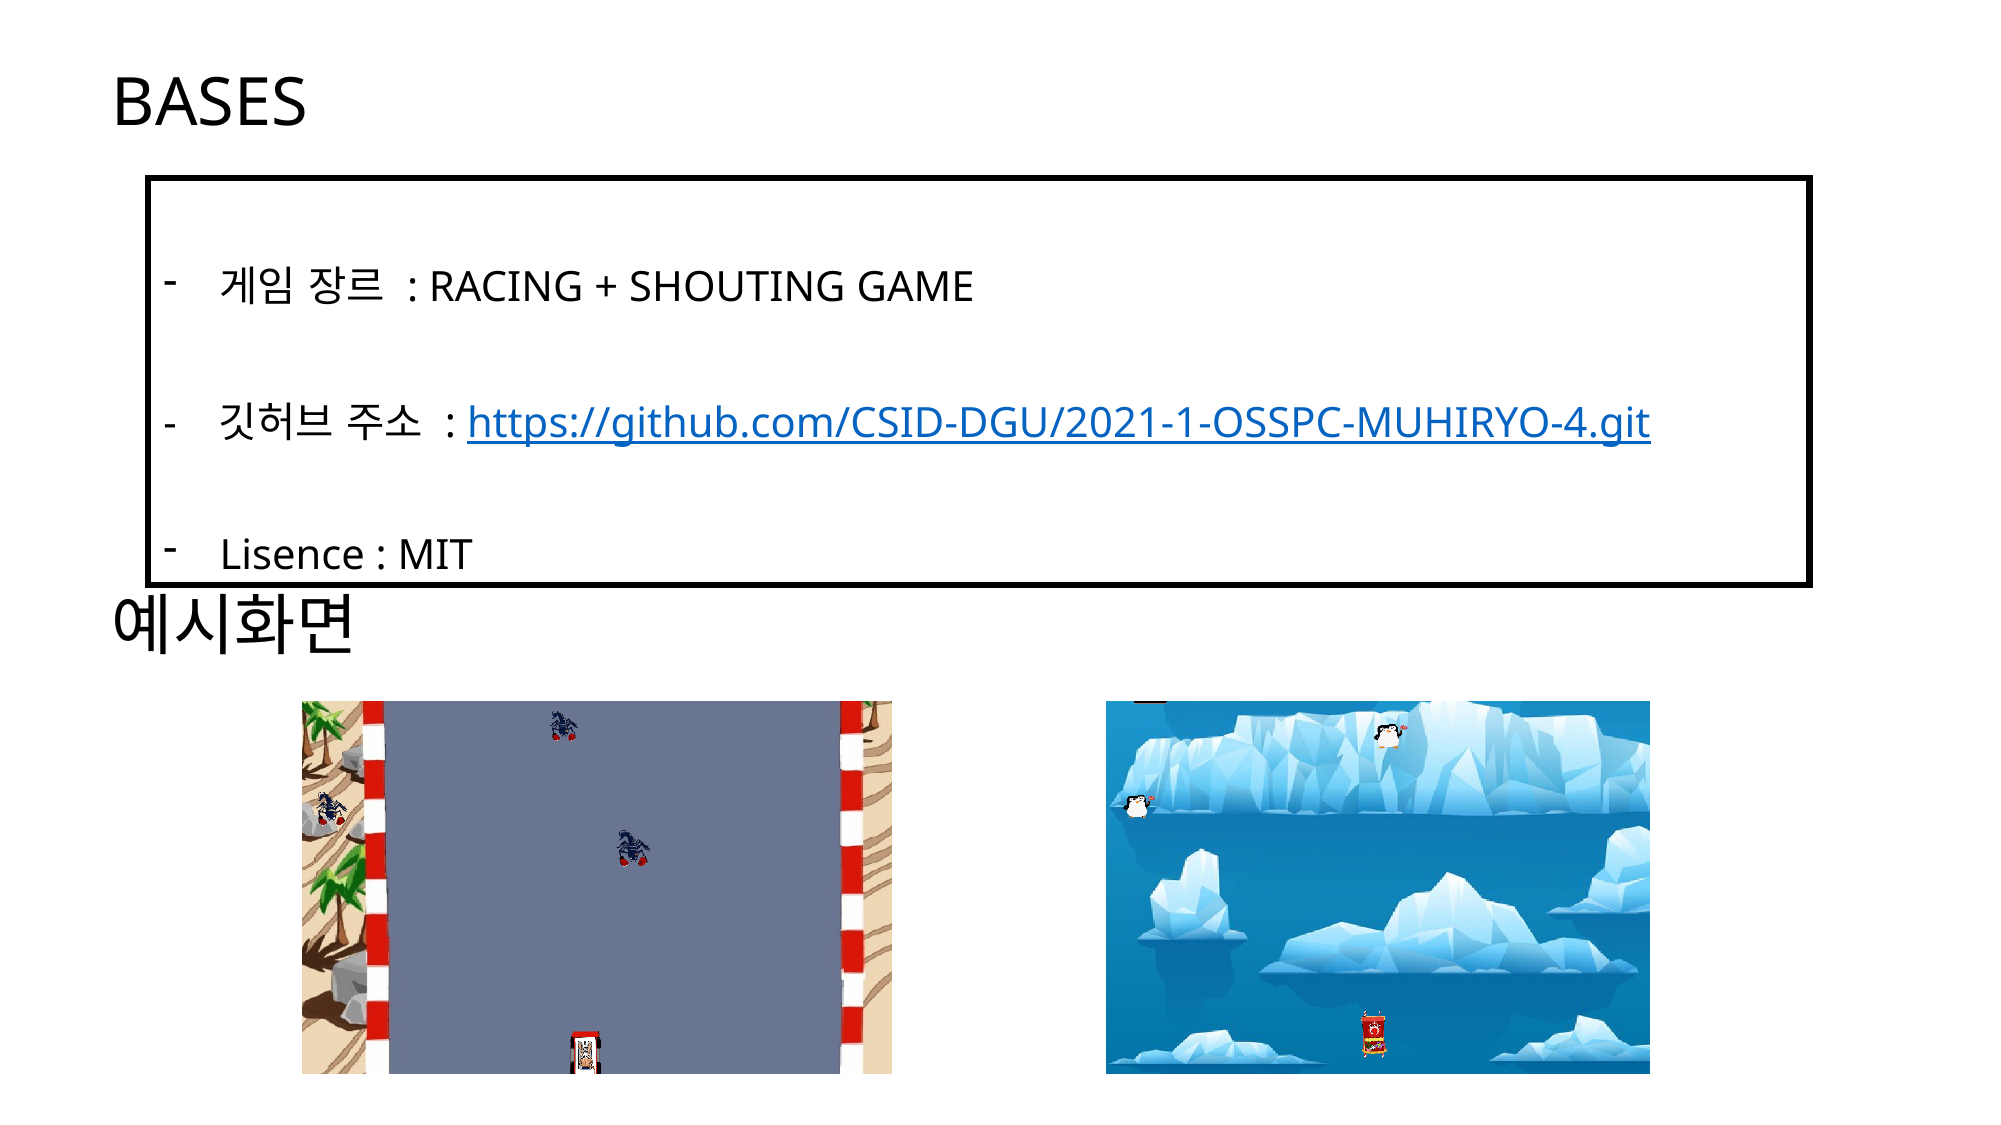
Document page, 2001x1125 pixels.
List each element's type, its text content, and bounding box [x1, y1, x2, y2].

text_box BASES [97, 51, 414, 147]
text_box 게임 장르 : RACING + SHOUTING GAME - 깃허브 주소 : https://github.com/CSID-DGU/2021-1-OSSPC-MUHIRYO-4.git Lisence : MIT [147, 177, 1811, 586]
text_box 예시화면 [97, 575, 414, 670]
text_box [302, 701, 1650, 1074]
